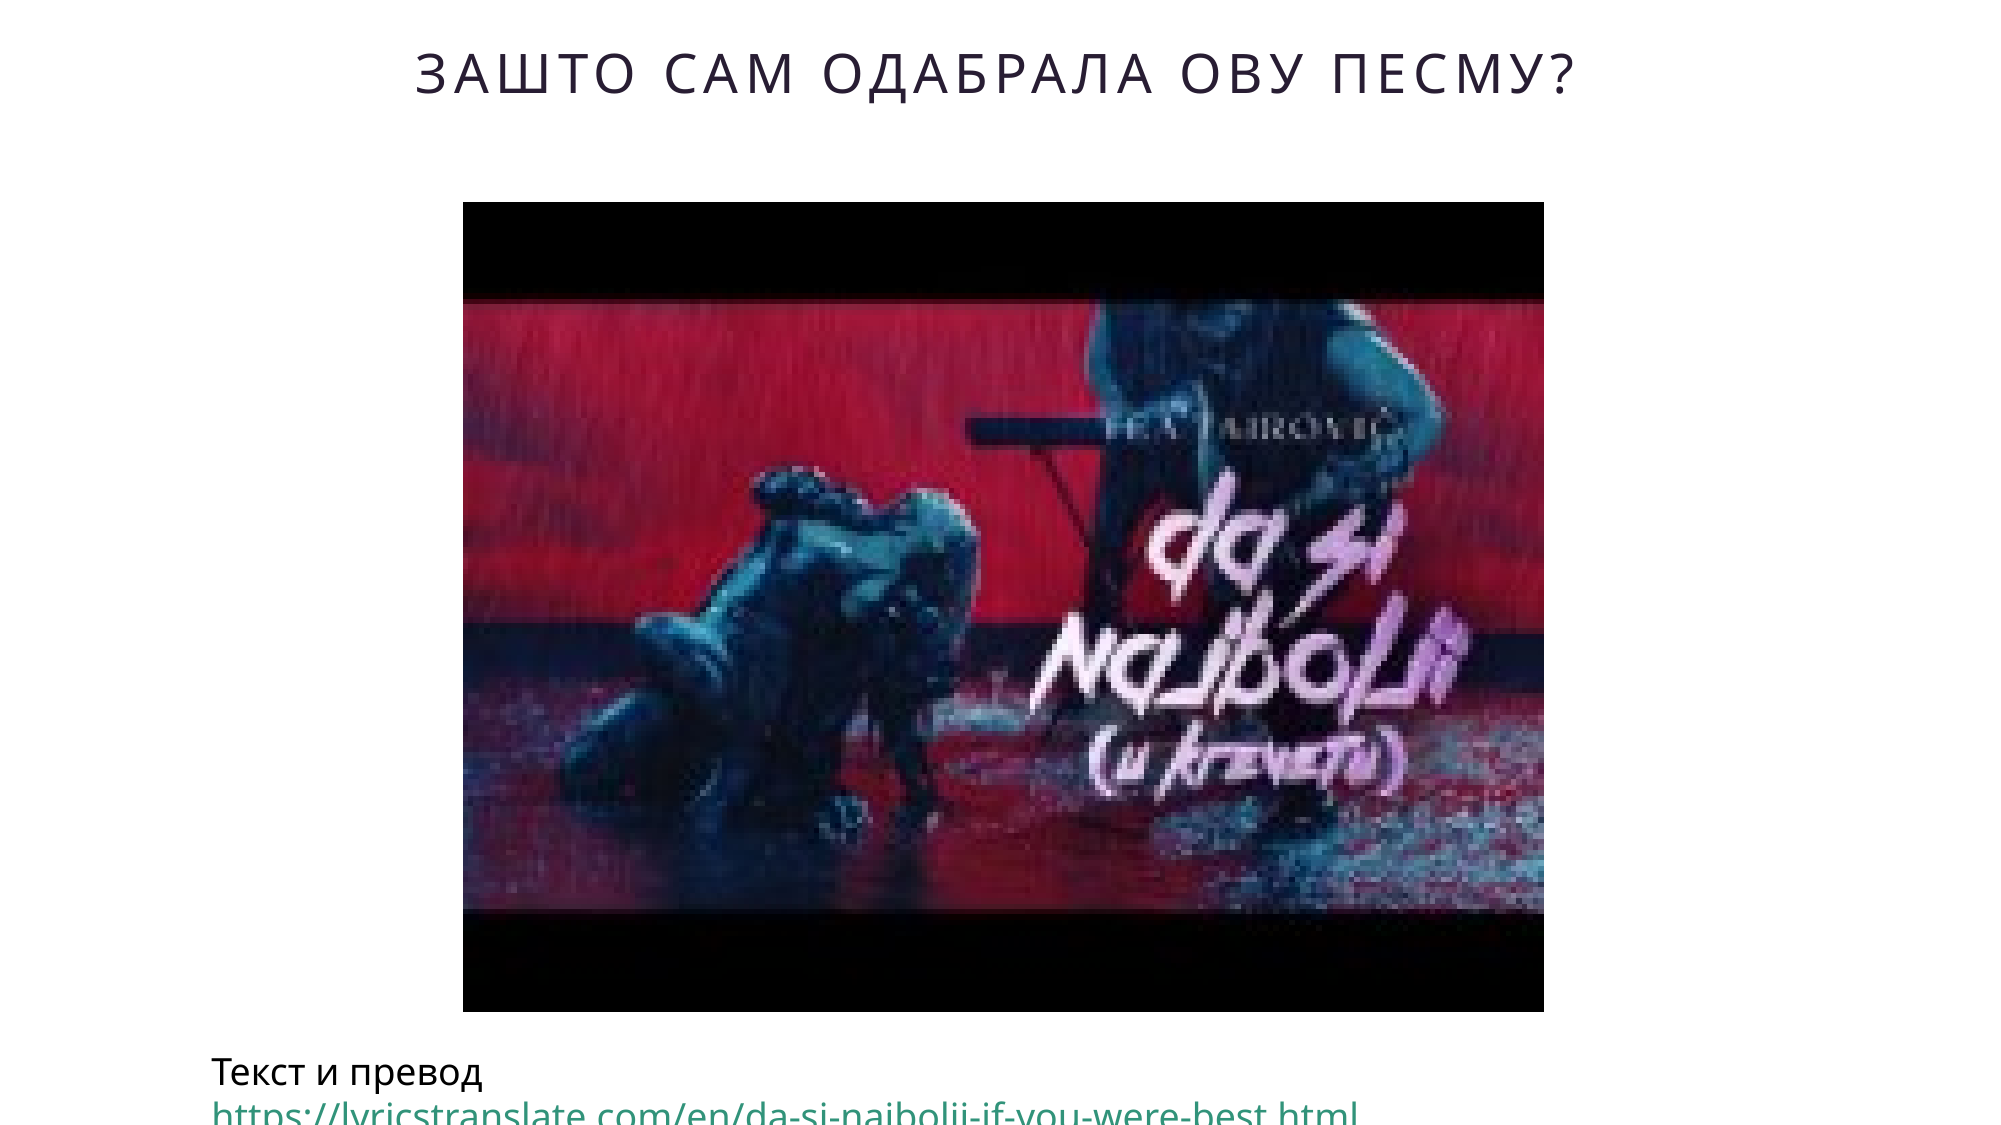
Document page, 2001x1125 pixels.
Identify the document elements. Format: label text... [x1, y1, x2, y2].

title Зашто сам одабрала ову песму? [400, 37, 1852, 113]
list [462, 201, 1544, 1013]
text_box Текст и превод https://lyricstranslate.com/en/da-si-najbolji-if-you-were-best.html [196, 1040, 1614, 1125]
